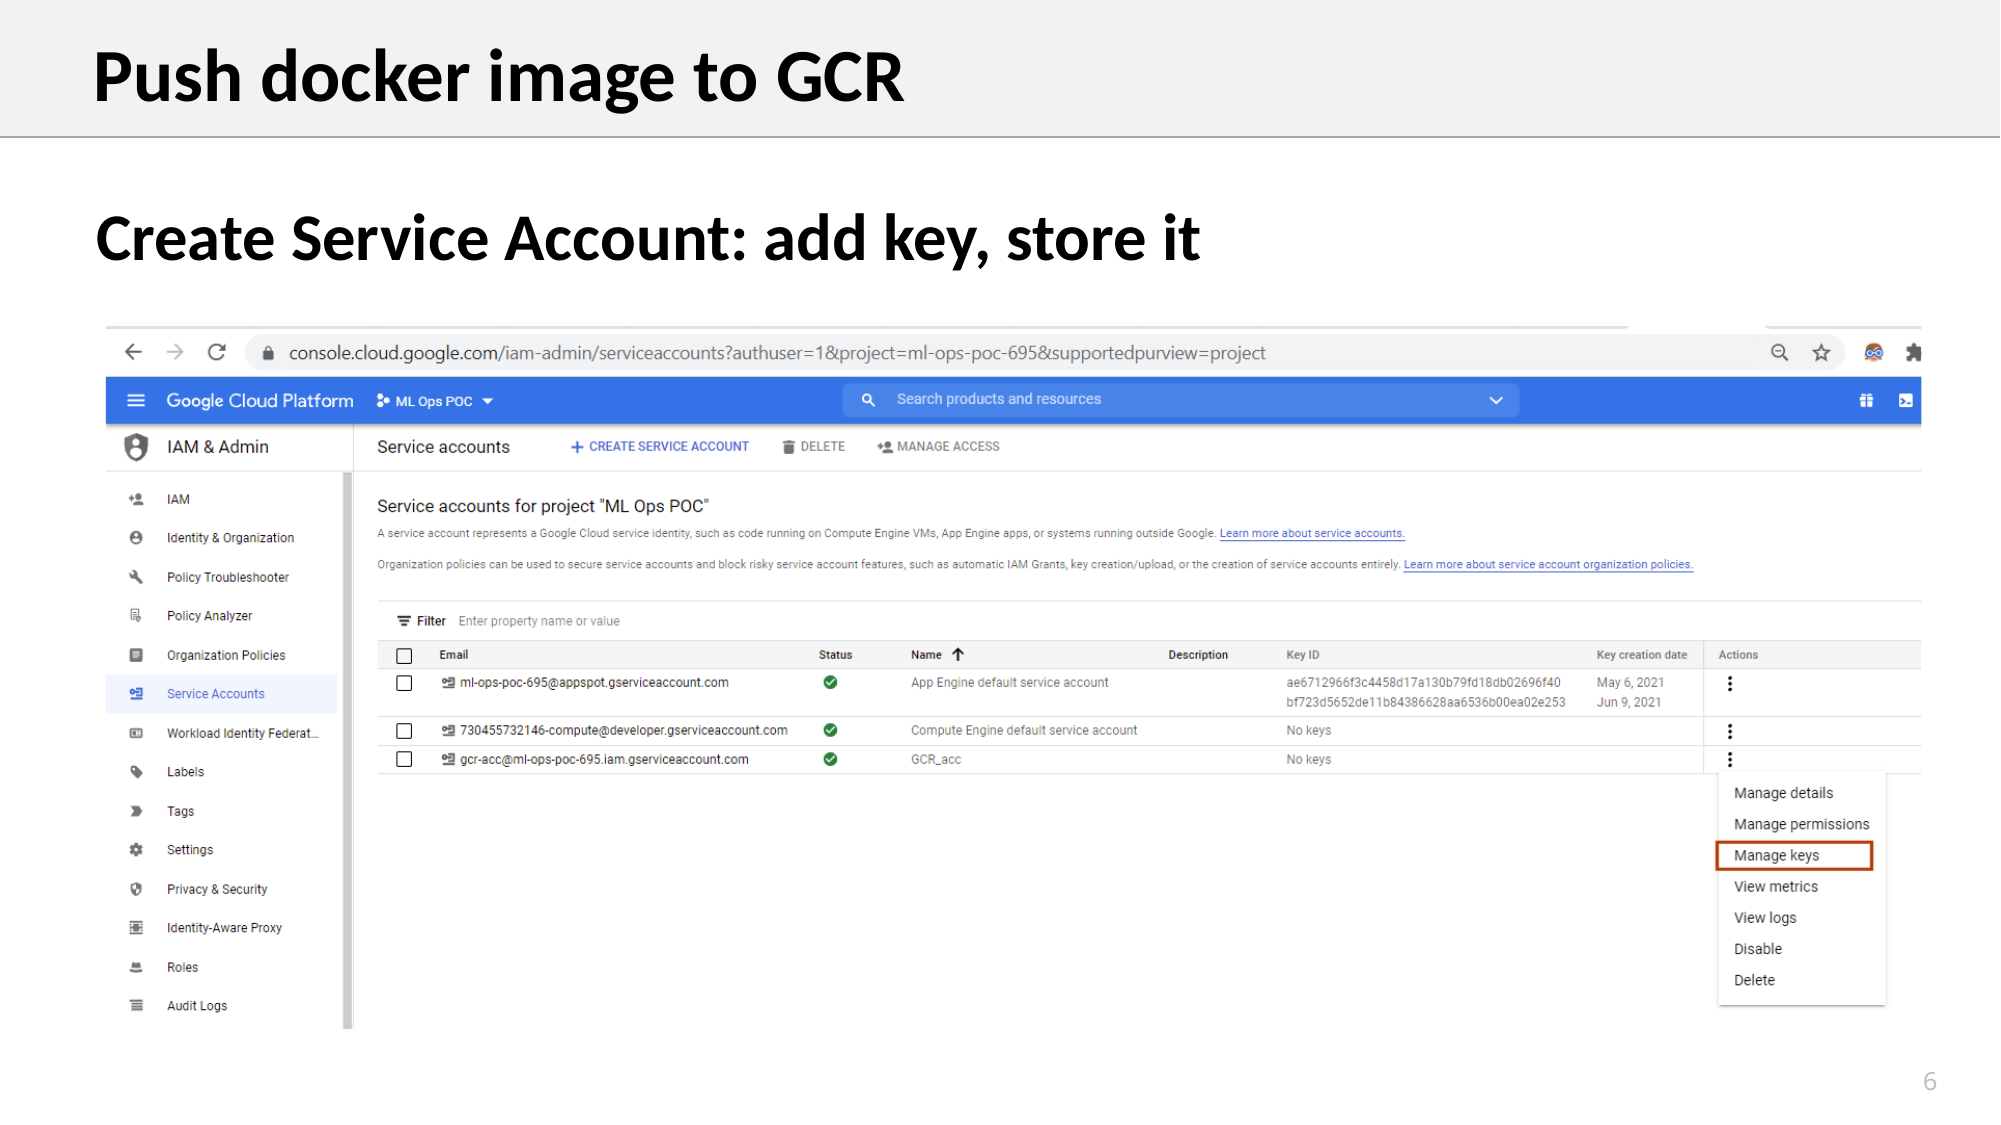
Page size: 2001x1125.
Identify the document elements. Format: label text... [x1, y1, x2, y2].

text_box Push docker image to GCR [78, 19, 1863, 124]
picture [105, 325, 1922, 1029]
text_box Create Service Account: add key, store it [81, 186, 1627, 281]
